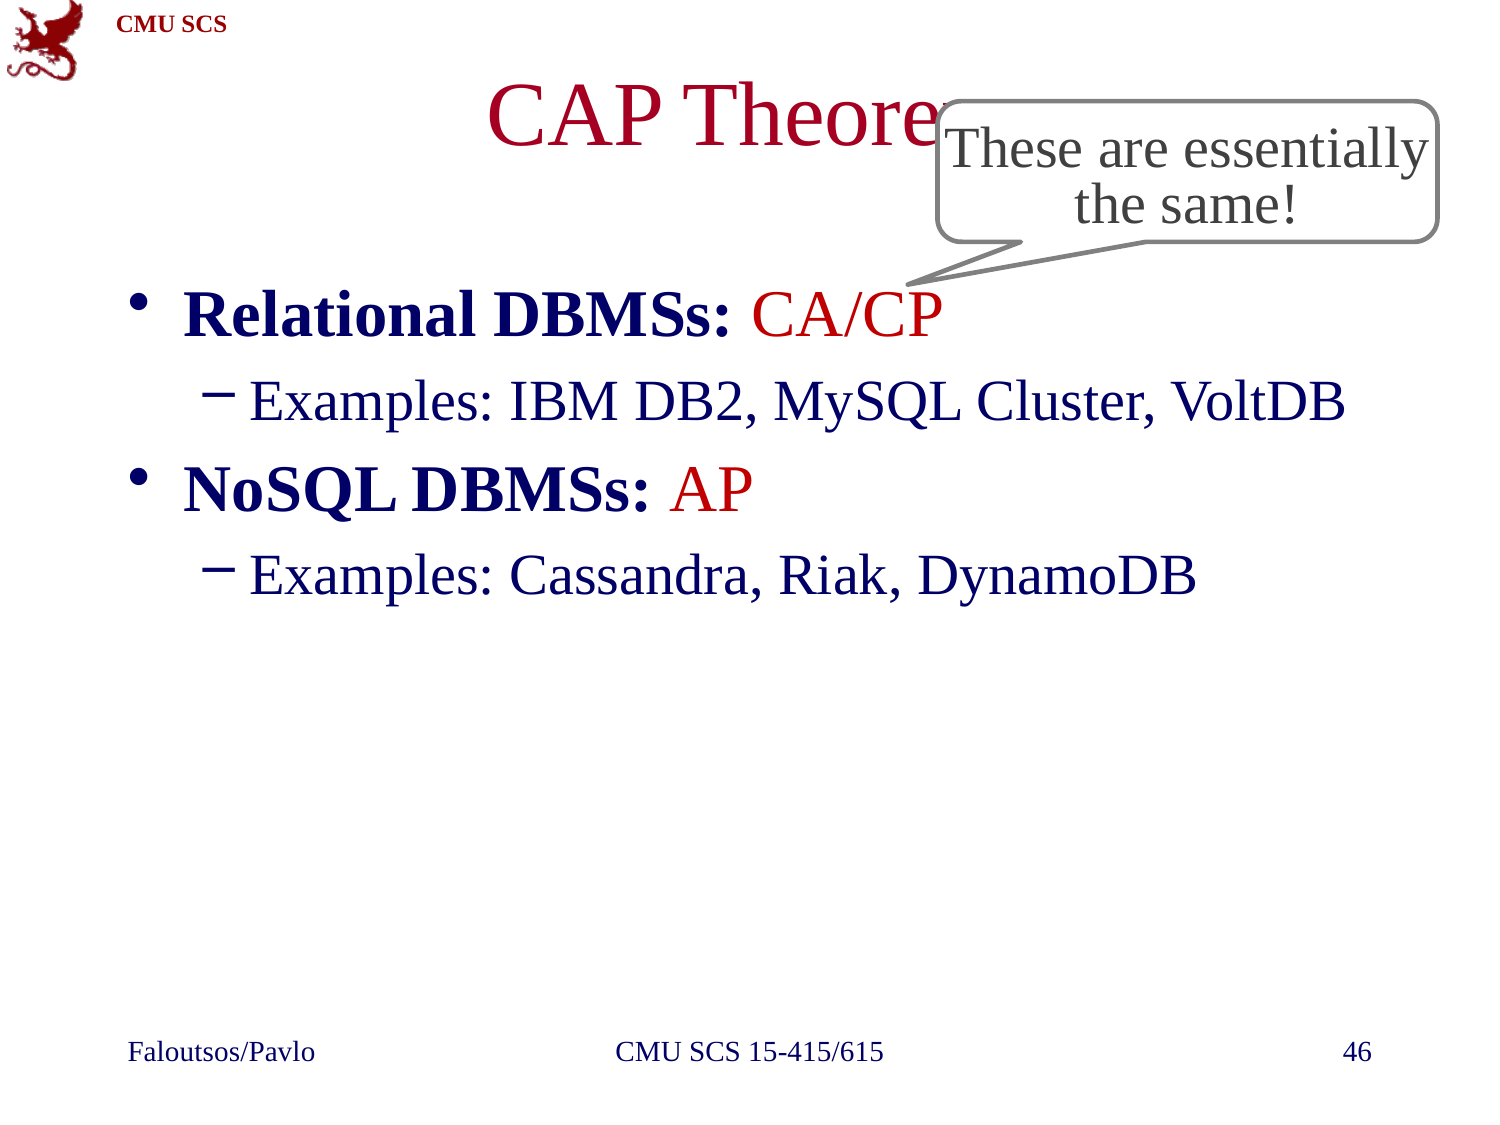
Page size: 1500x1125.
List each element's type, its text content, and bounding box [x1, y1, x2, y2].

text_box These are essentially the same! [907, 101, 1438, 285]
picture [6, 0, 85, 82]
title CAP Theorem [112, 23, 1388, 212]
slide_number 46 [1074, 1024, 1388, 1101]
slide_number Faloutsos/Pavlo [112, 1024, 426, 1101]
footer CMU SCS 15-415/615 [512, 1024, 988, 1101]
list Relational DBMSs: CA/CP Examples: IBM DB2, MySQL Cluster, VoltDB NoSQL DBMSs: AP Examples: Cassandra, Riak, DynamoDB [112, 262, 1388, 938]
